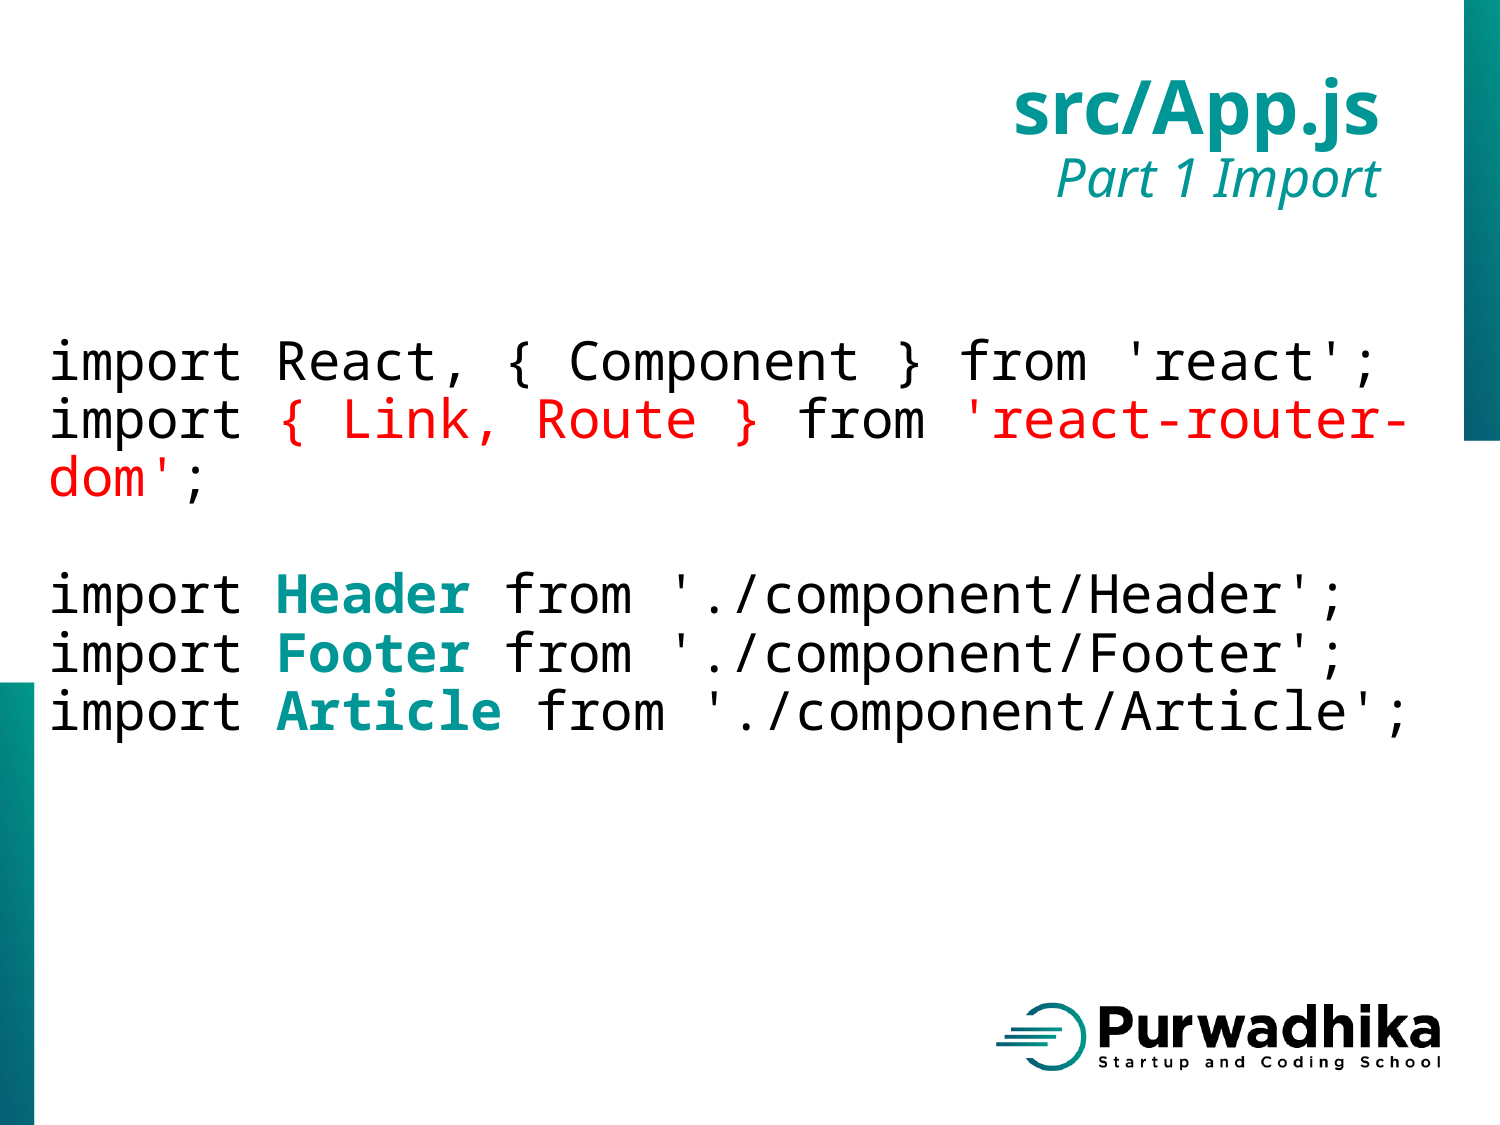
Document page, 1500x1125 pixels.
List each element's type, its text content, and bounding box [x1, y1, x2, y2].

picture [0, 0, 1500, 1125]
text_box src/App.js Part 1 Import [920, 0, 1396, 280]
text_box import React, { Component } from 'react'; import { Link, Route } from 'react-router-dom'; import Header from './component/Header'; import Footer from './component/Footer'; import Article from './component/Article'; [33, 188, 1482, 887]
